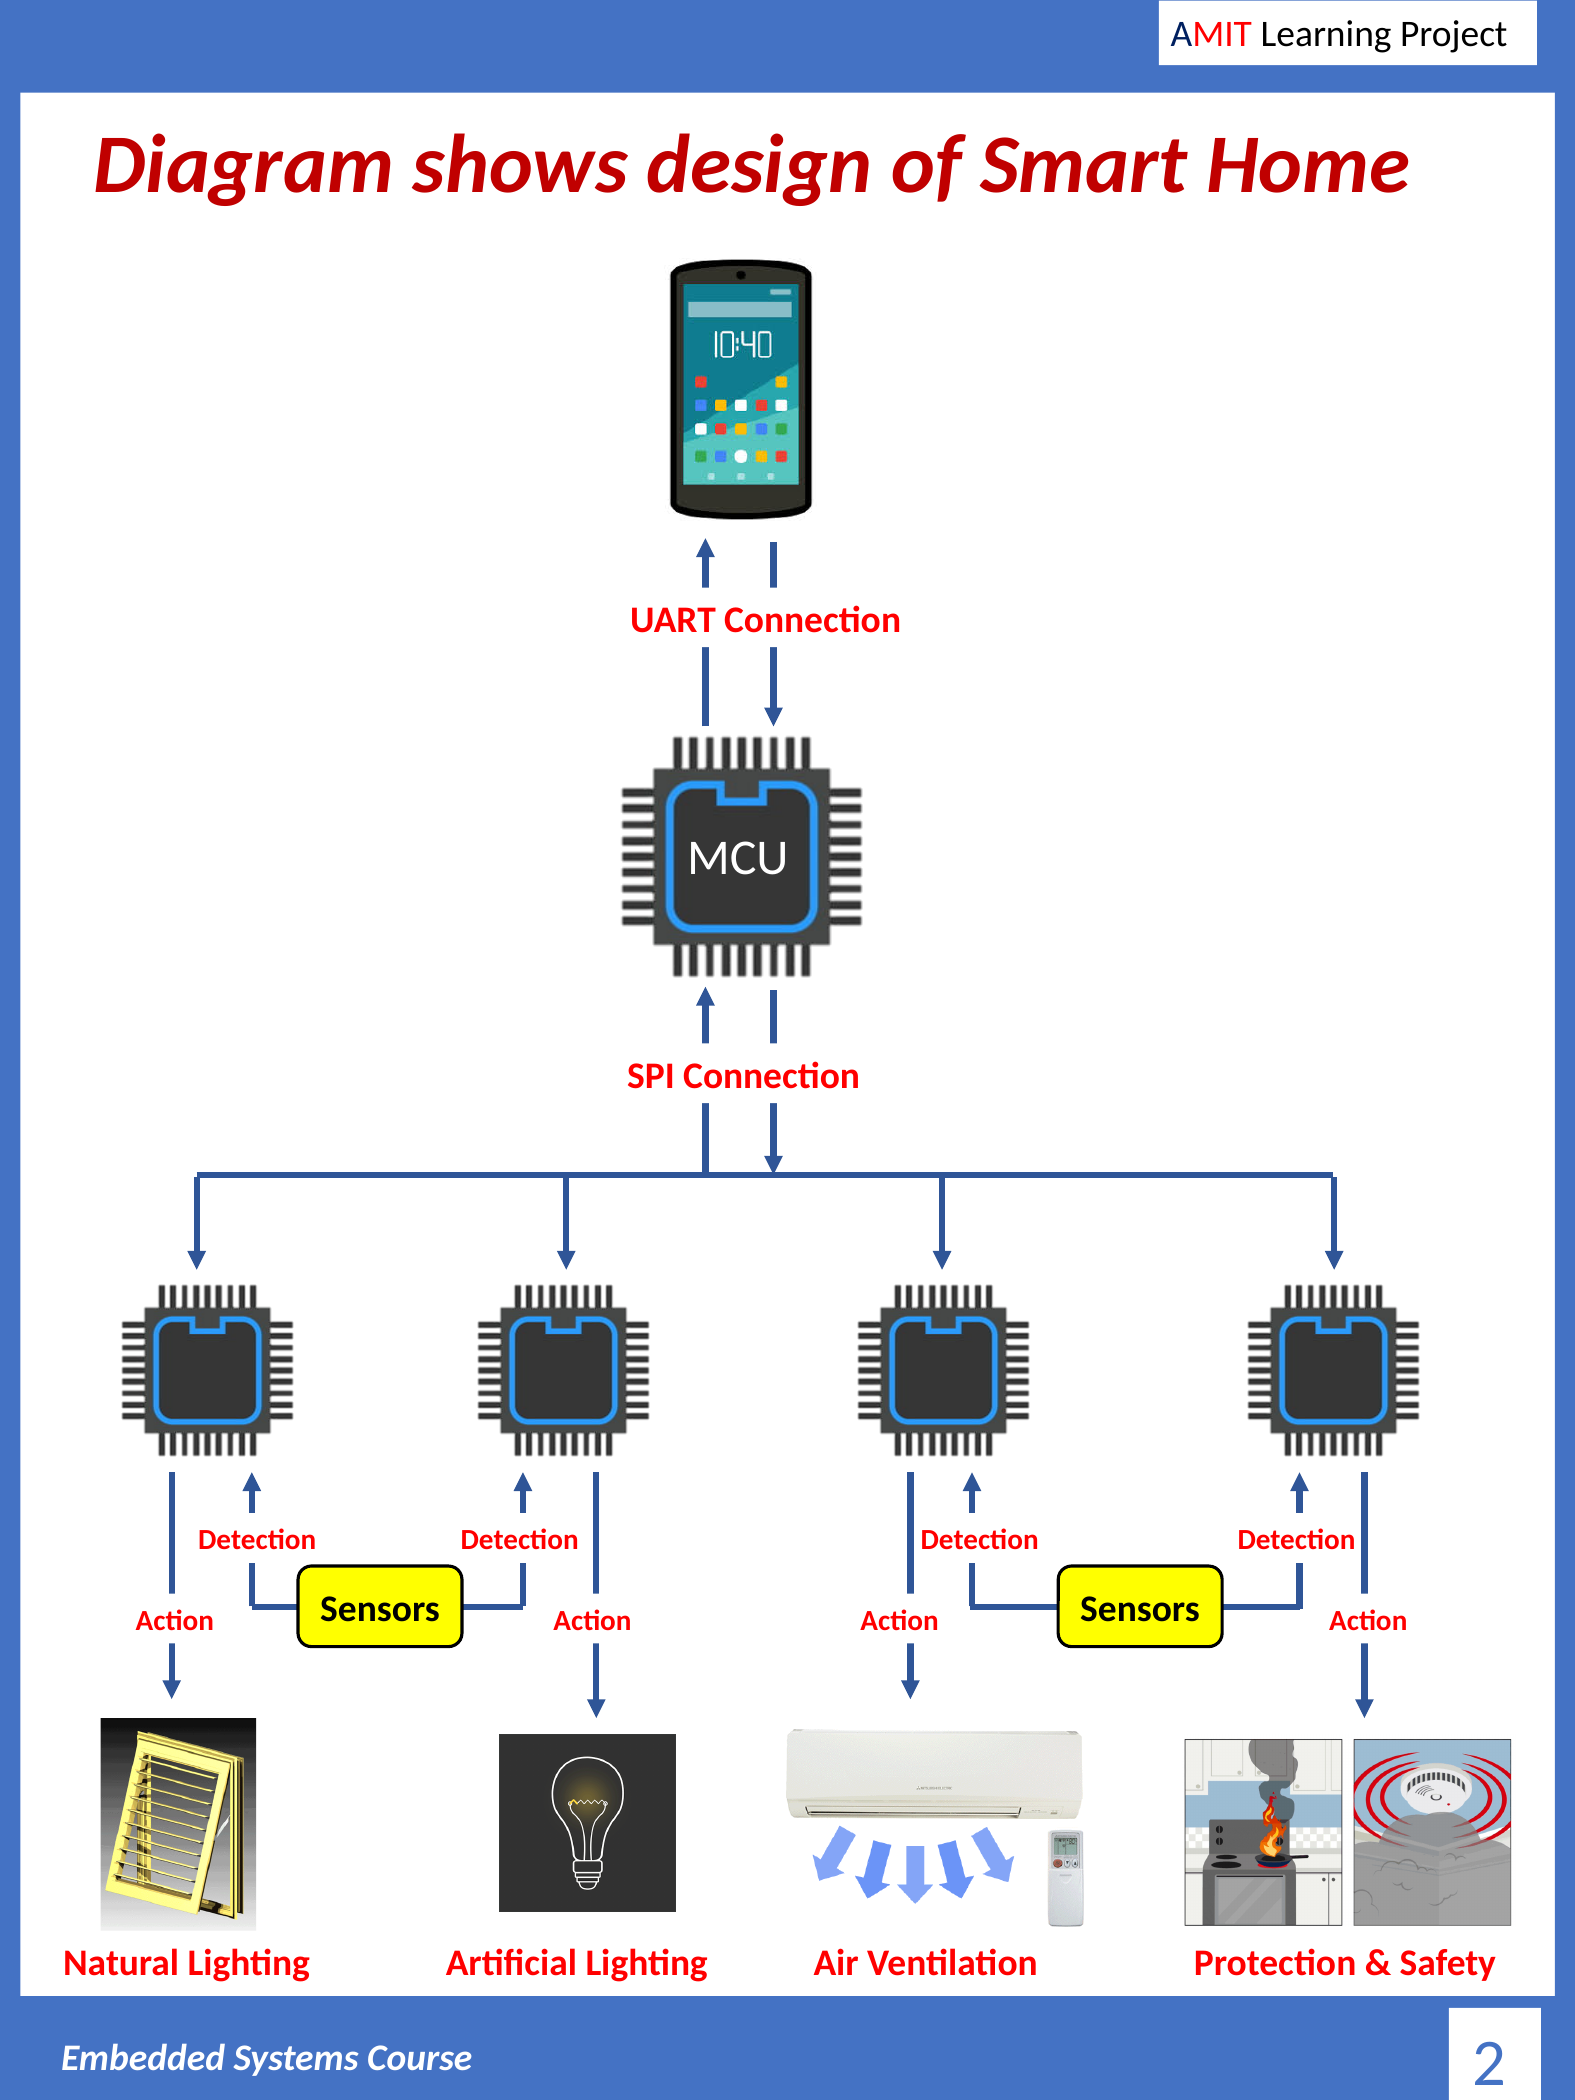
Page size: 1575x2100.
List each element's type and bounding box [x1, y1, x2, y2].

picture [100, 1717, 257, 1935]
picture [1151, 1188, 1516, 1553]
picture [767, 1723, 1103, 1927]
picture [1182, 1734, 1516, 1927]
text_box [0, 0, 1575, 2100]
picture [498, 1734, 676, 1912]
